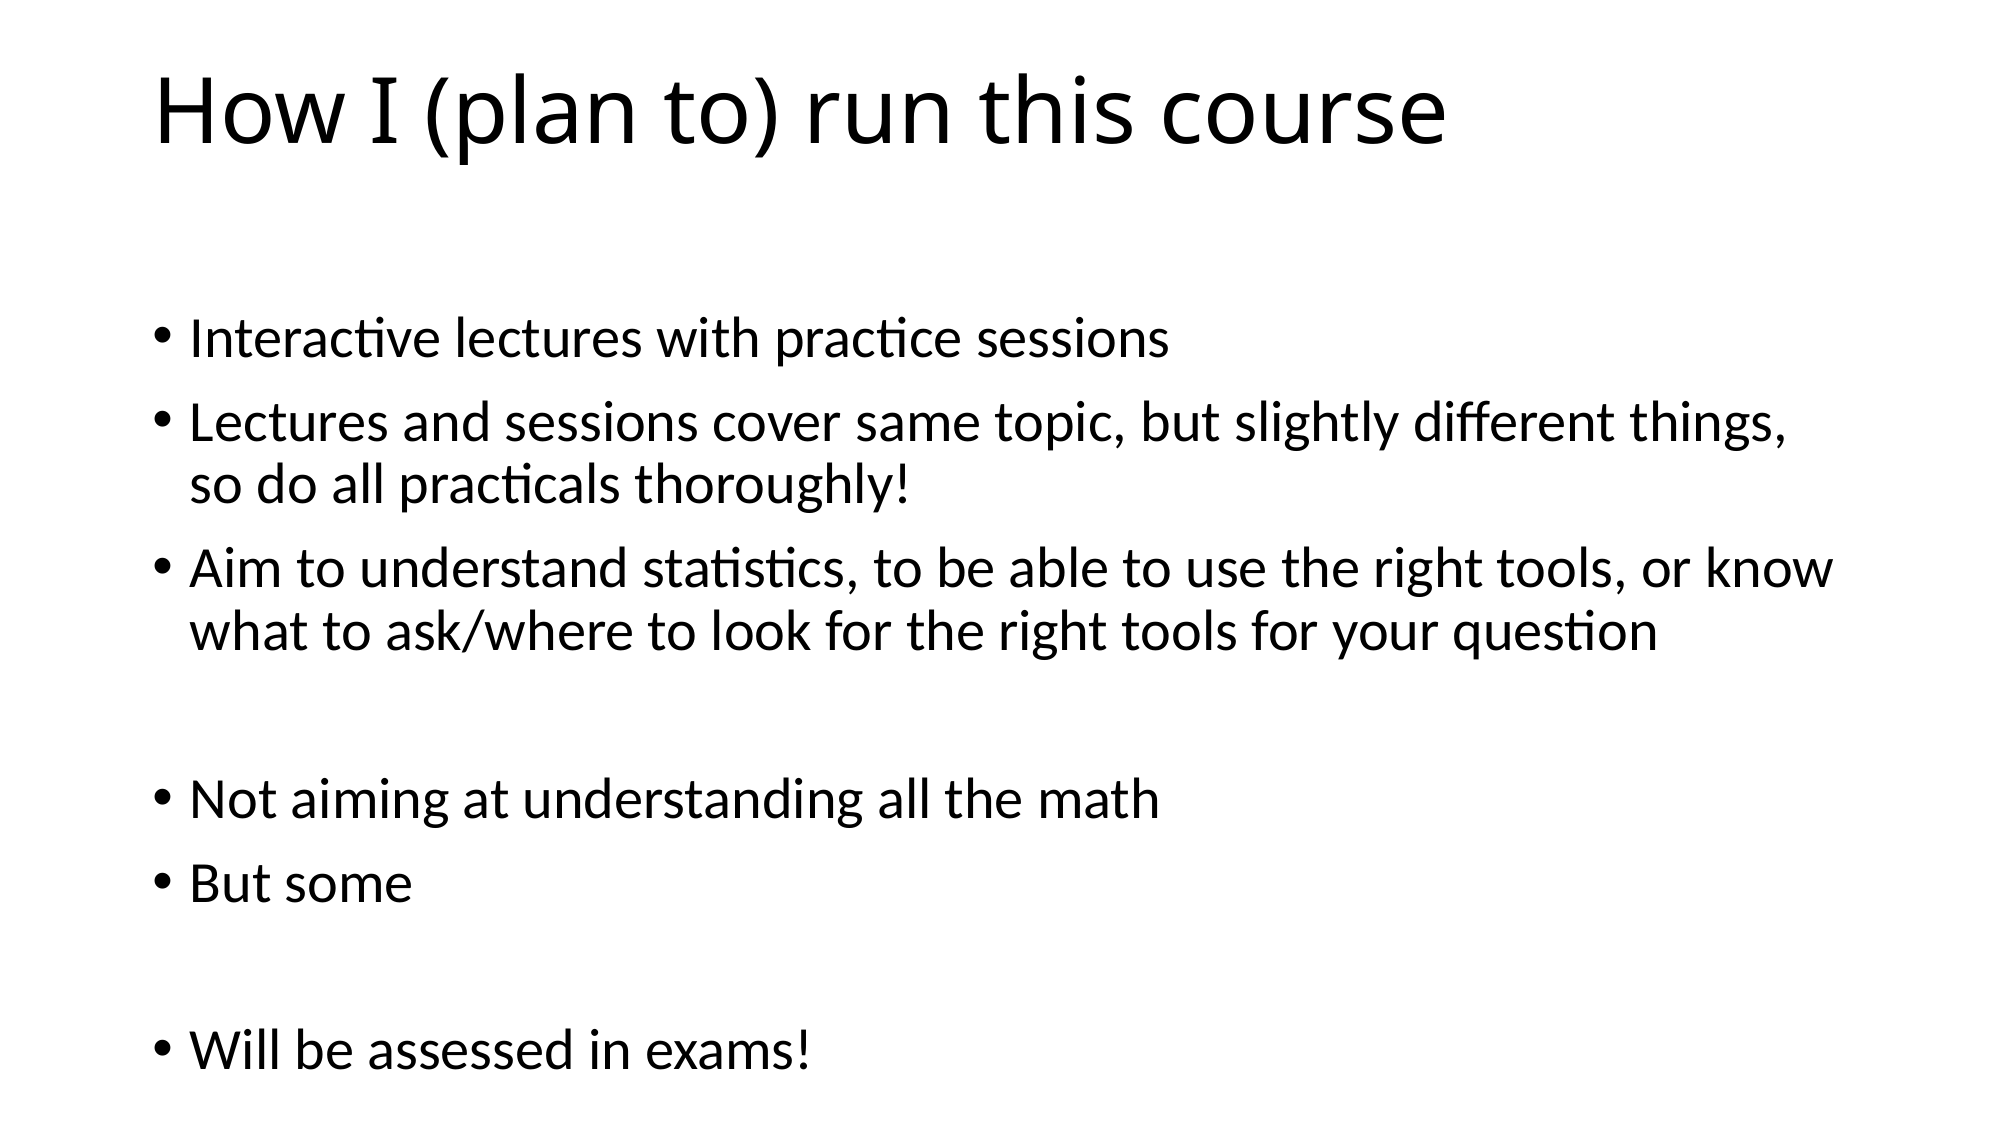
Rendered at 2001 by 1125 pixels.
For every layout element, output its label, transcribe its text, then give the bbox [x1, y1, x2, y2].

title How I (plan to) run this course [137, 59, 1863, 278]
list Interactive lectures with practice sessions Lectures and sessions cover same topic, but slightly different things, so do all practicals thoroughly! Aim to understand statistics, to be able to use the right tools, or know what to ask/where to look for the right tools for your question Not aiming at understanding all the math But some Will be assessed in exams! [137, 299, 1863, 1125]
